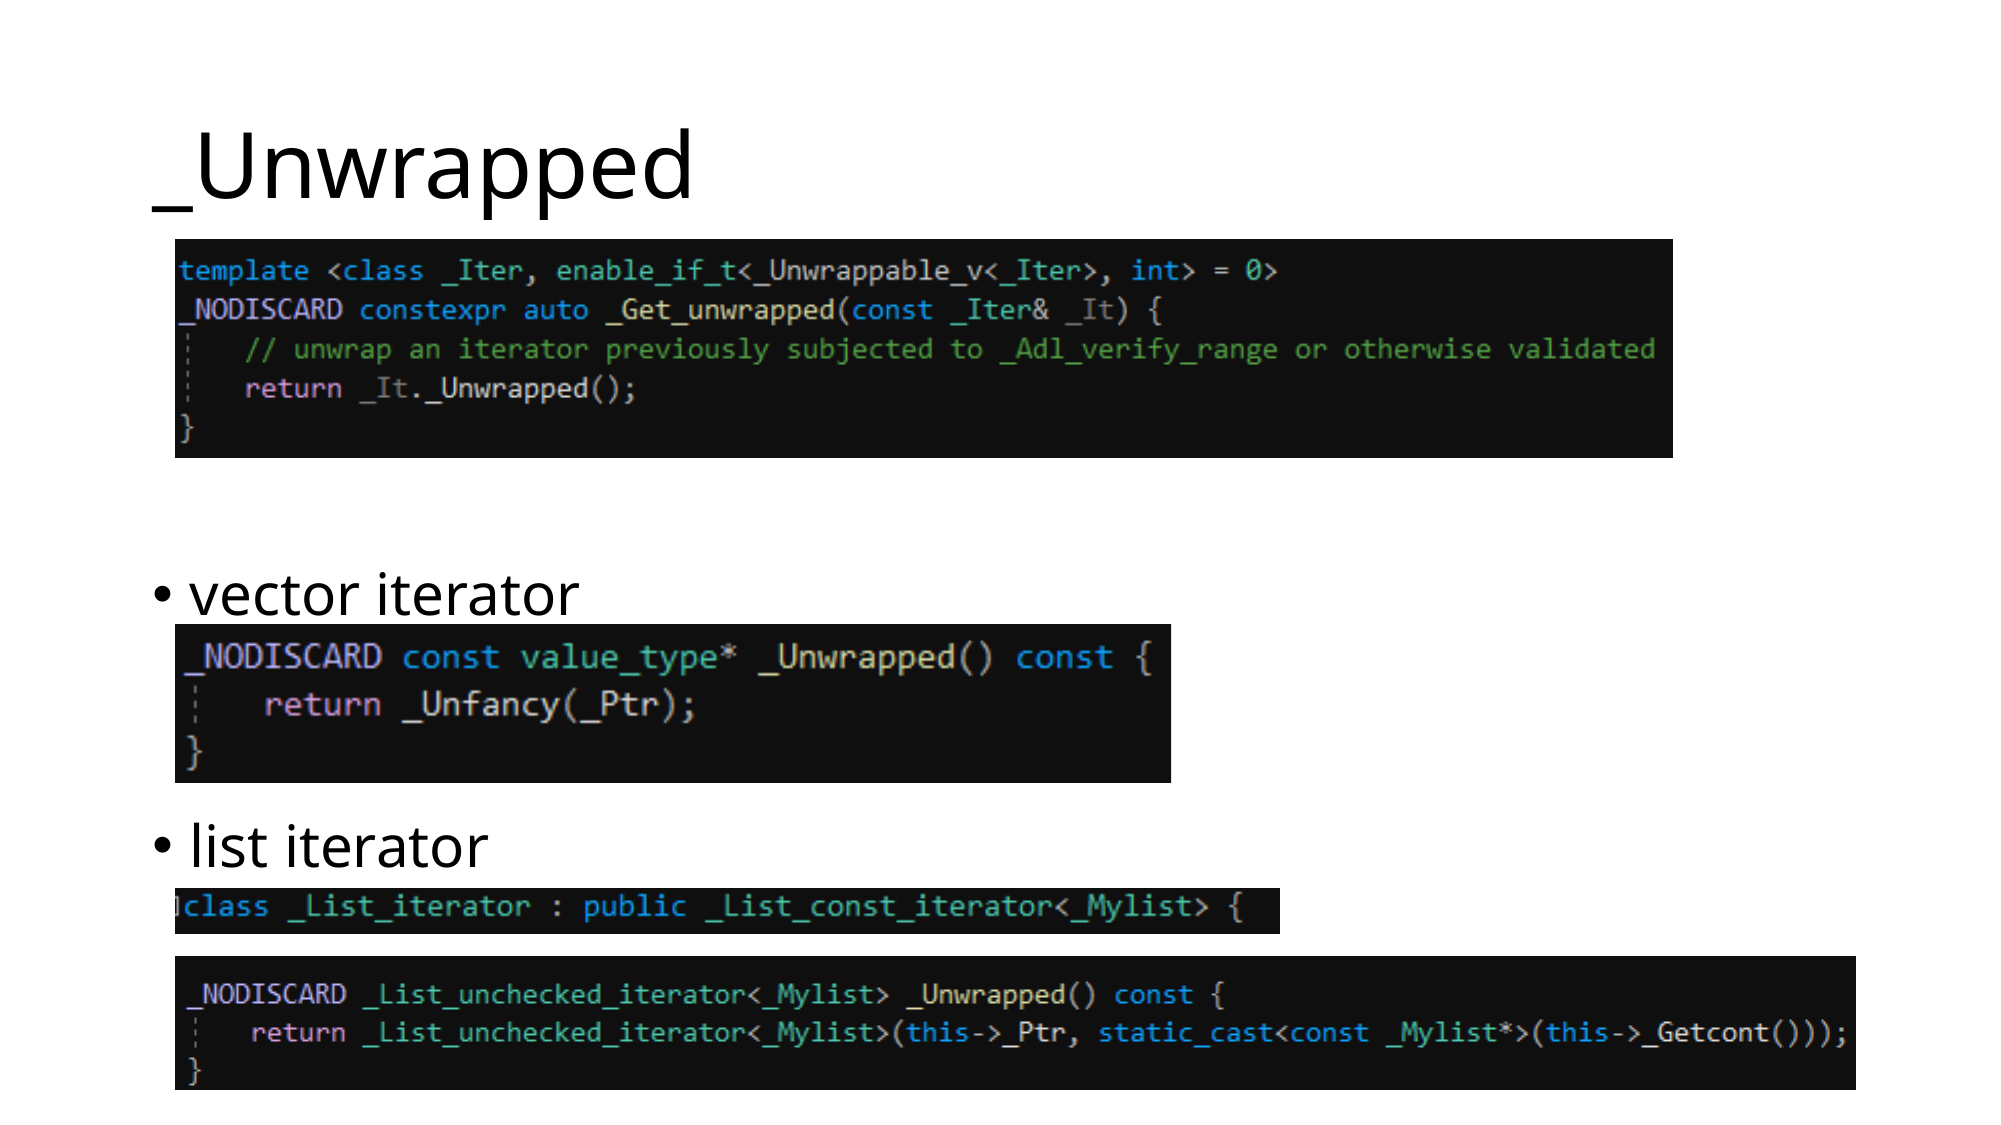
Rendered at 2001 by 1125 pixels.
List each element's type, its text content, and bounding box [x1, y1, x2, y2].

list vector iterator list iterator [137, 299, 1863, 1014]
picture [175, 888, 1280, 934]
picture [175, 239, 1673, 458]
title _Unwrapped [137, 59, 1863, 278]
picture [175, 624, 1172, 783]
picture [175, 956, 1856, 1090]
